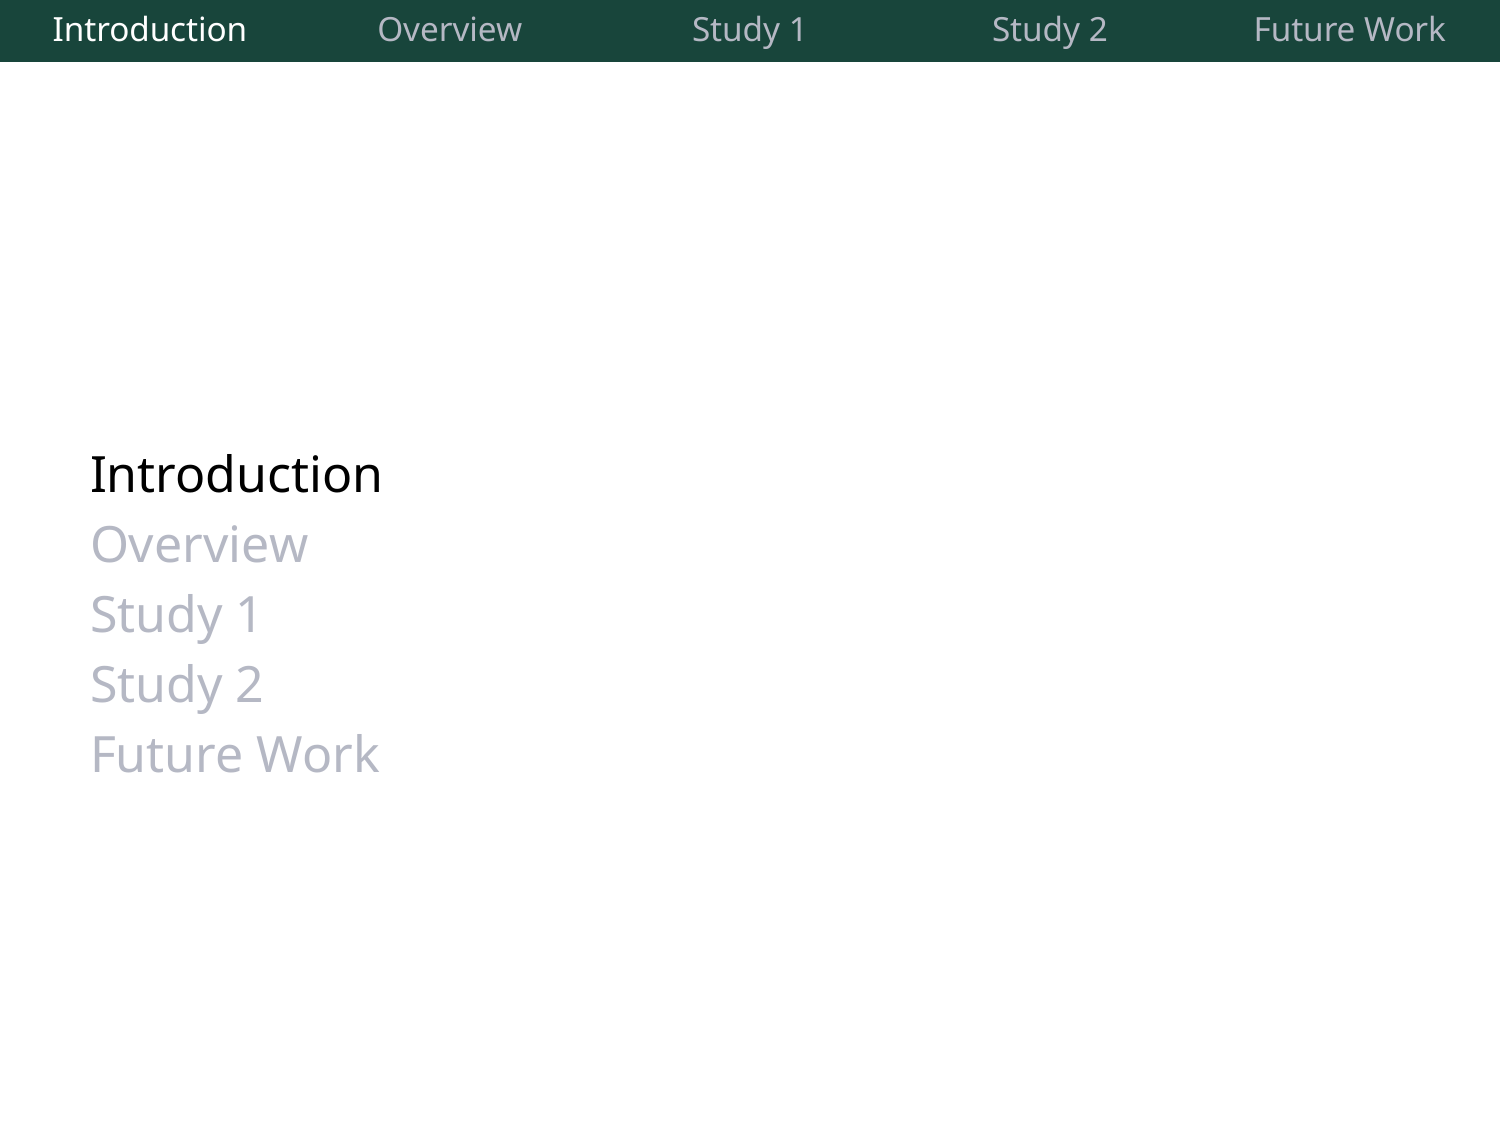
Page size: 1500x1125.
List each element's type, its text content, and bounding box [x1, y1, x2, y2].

table_header Introduction [0, 0, 300, 62]
table_header Overview [300, 0, 600, 62]
table_header Study 1 [600, 0, 900, 62]
list Introduction Overview Study 1 Study 2 Future Work [75, 161, 1425, 1063]
table_header Future Work [1200, 0, 1500, 62]
table_header Study 2 [900, 0, 1200, 62]
